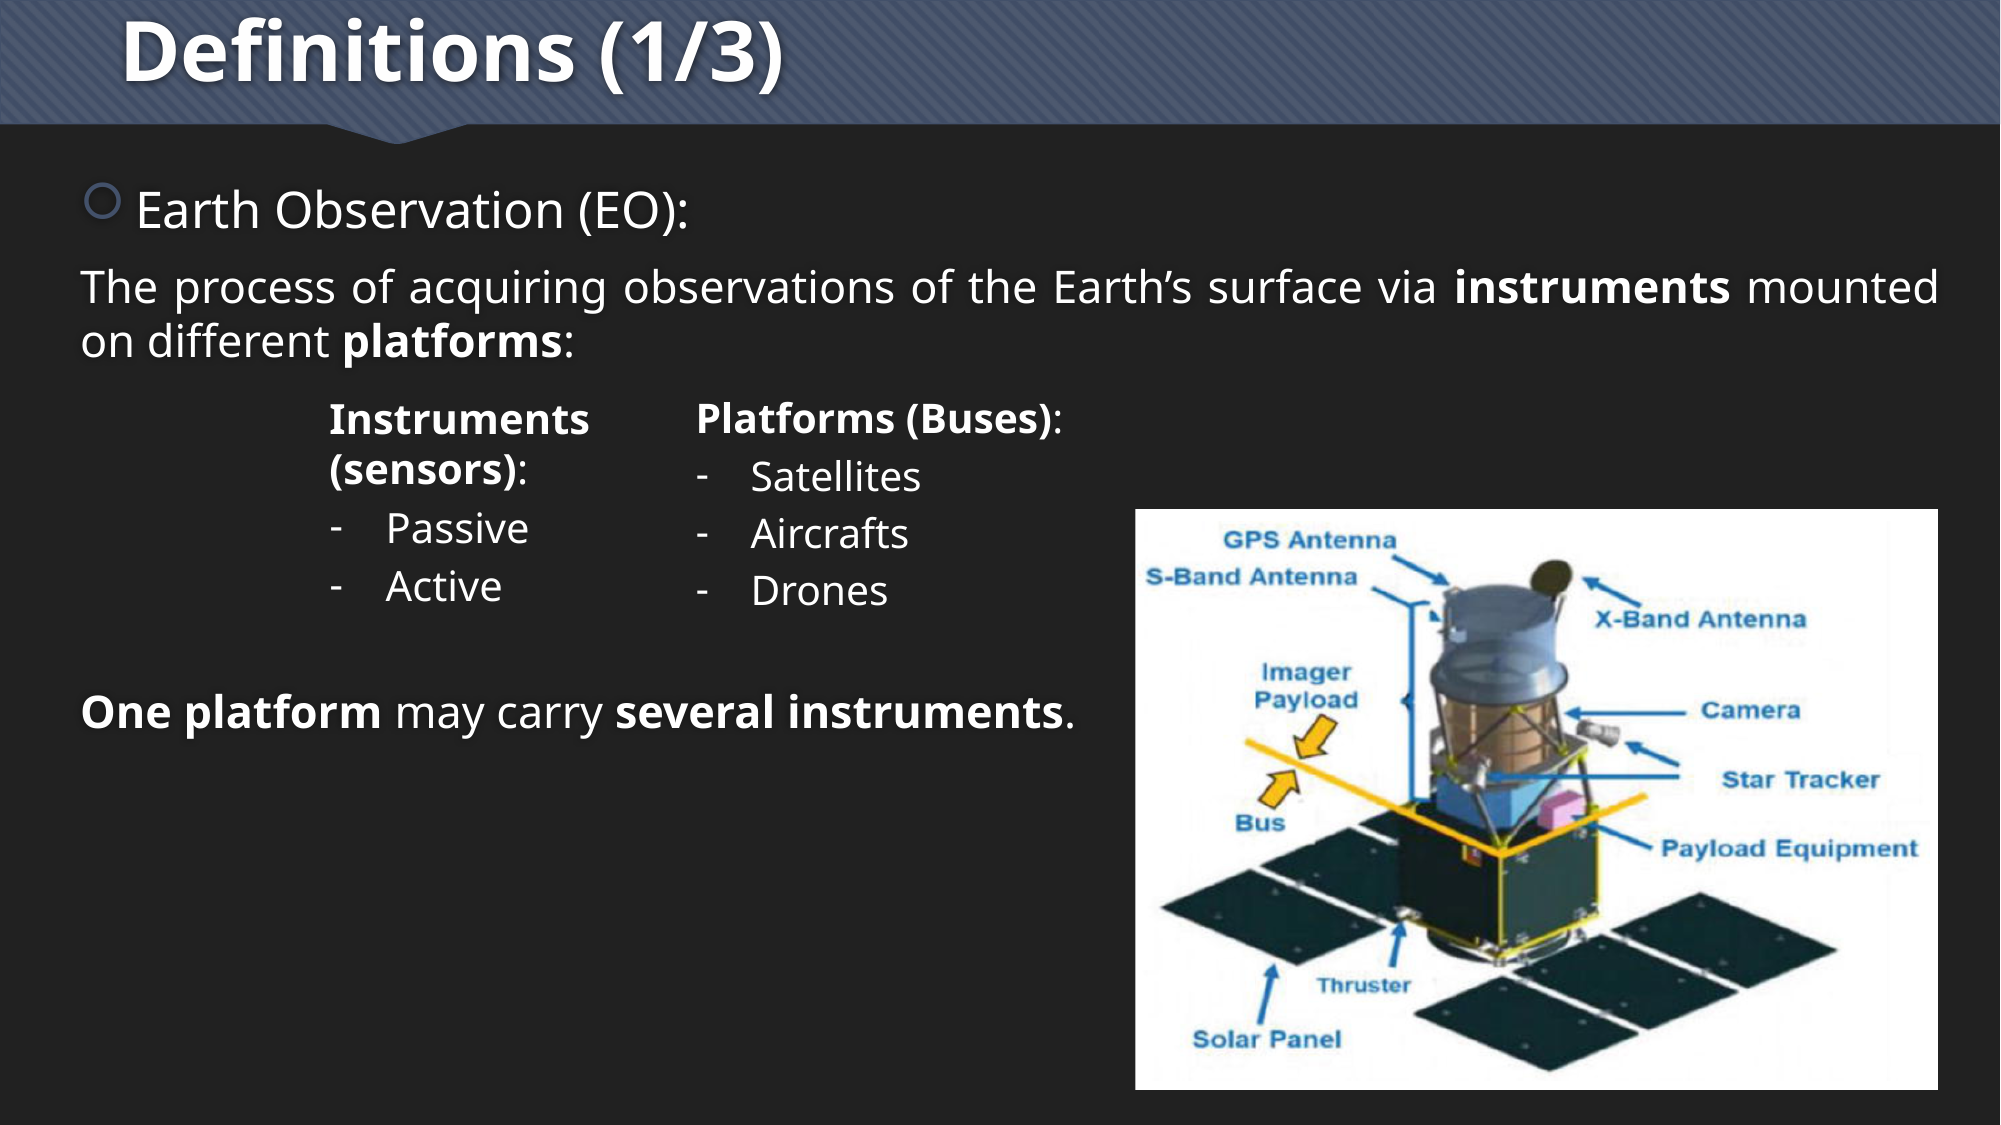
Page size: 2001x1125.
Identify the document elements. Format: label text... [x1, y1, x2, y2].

list Earth Observation (EO): The process of acquiring observations of the Earth’s surface via instruments mounted on different platforms: One platform may carry several instruments. [65, 168, 1956, 746]
text_box Instruments (sensors): Passive Active [314, 385, 646, 669]
title Definitions (1/3) [104, 1, 1839, 106]
text_box Platforms (Buses): Satellites Aircrafts Drones [680, 385, 1083, 669]
picture [1135, 509, 1939, 1090]
